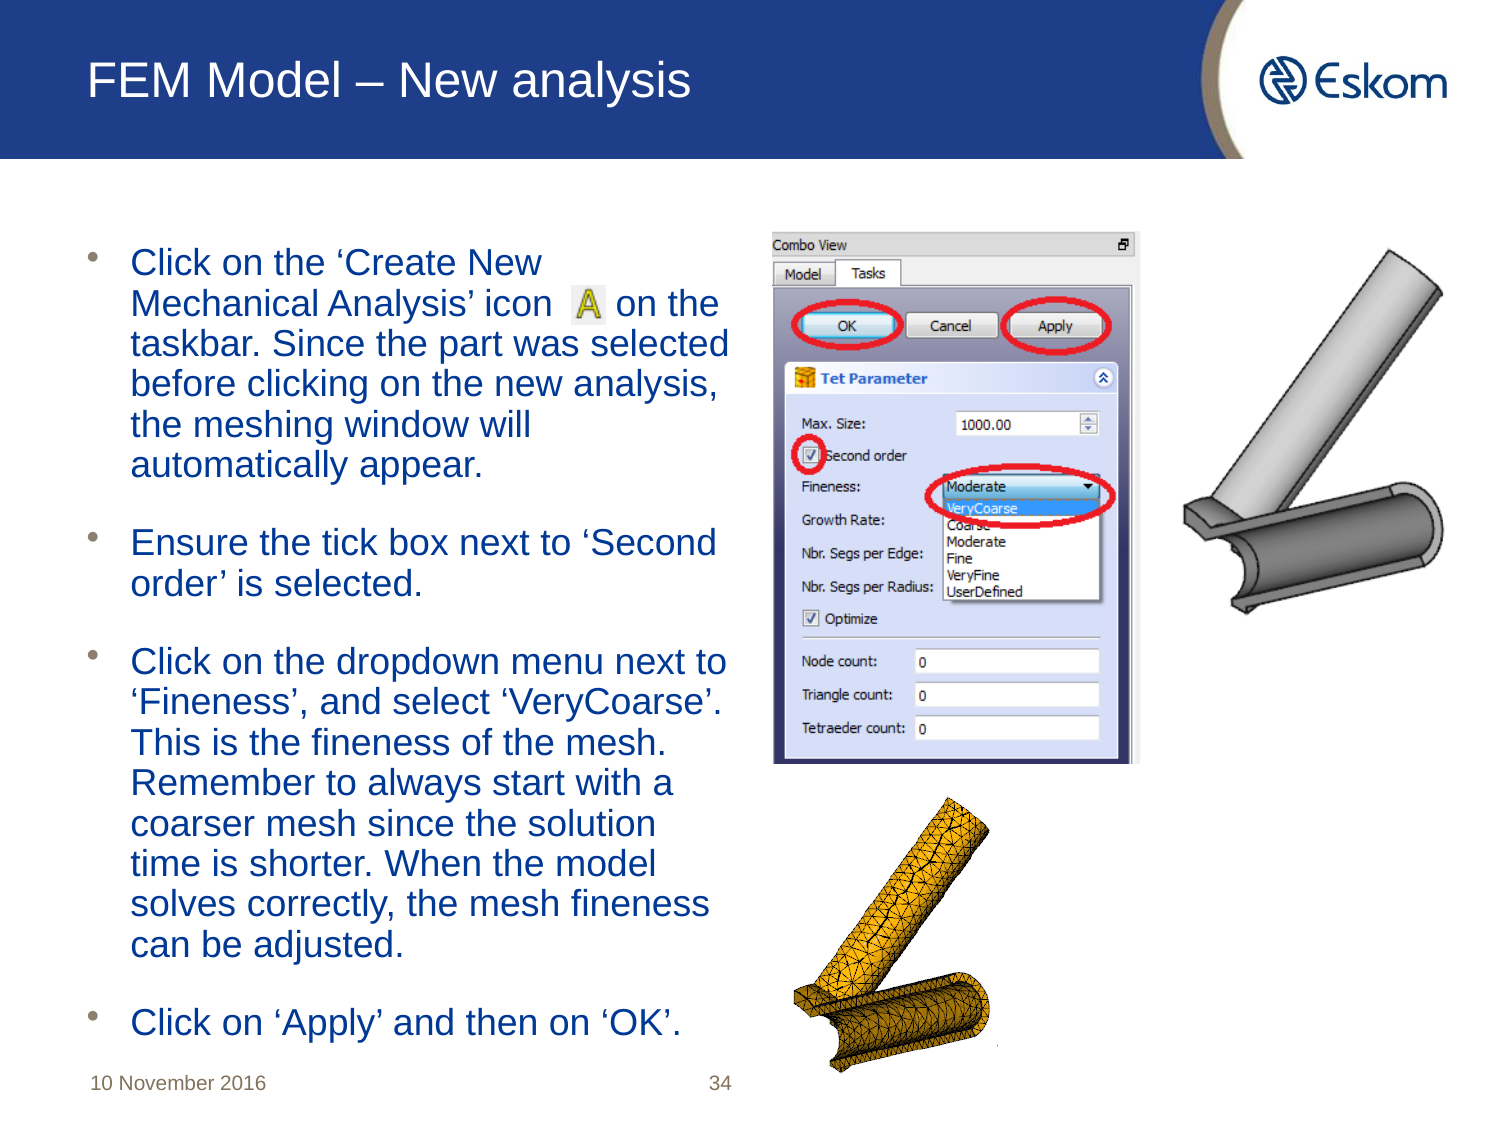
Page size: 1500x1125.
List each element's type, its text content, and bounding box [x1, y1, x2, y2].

picture [570, 284, 606, 325]
slide_number 34 [643, 1058, 798, 1103]
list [783, 789, 999, 1079]
picture [772, 231, 1452, 764]
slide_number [75, 1058, 361, 1103]
list Click on the ‘Create New Mechanical Analysis’ icon on the taskbar. Since the part was selected before clicking on the new analysis, the meshing window will automatically appear. Ensure the tick box next to ‘Second order’ is selected. Click on the dropdown menu next to ‘Fineness’, and select ‘VeryCoarse’. This is the fineness of the mesh. Remember to always start with a coarser mesh since the solution time is shorter. When the model solves correctly, the mesh fineness can be adjusted. Click on ‘Apply’ and then on ‘OK’. [71, 235, 747, 1064]
title FEM Model – New analysis [71, 27, 1142, 137]
picture [0, 0, 1246, 159]
picture [1257, 55, 1450, 105]
